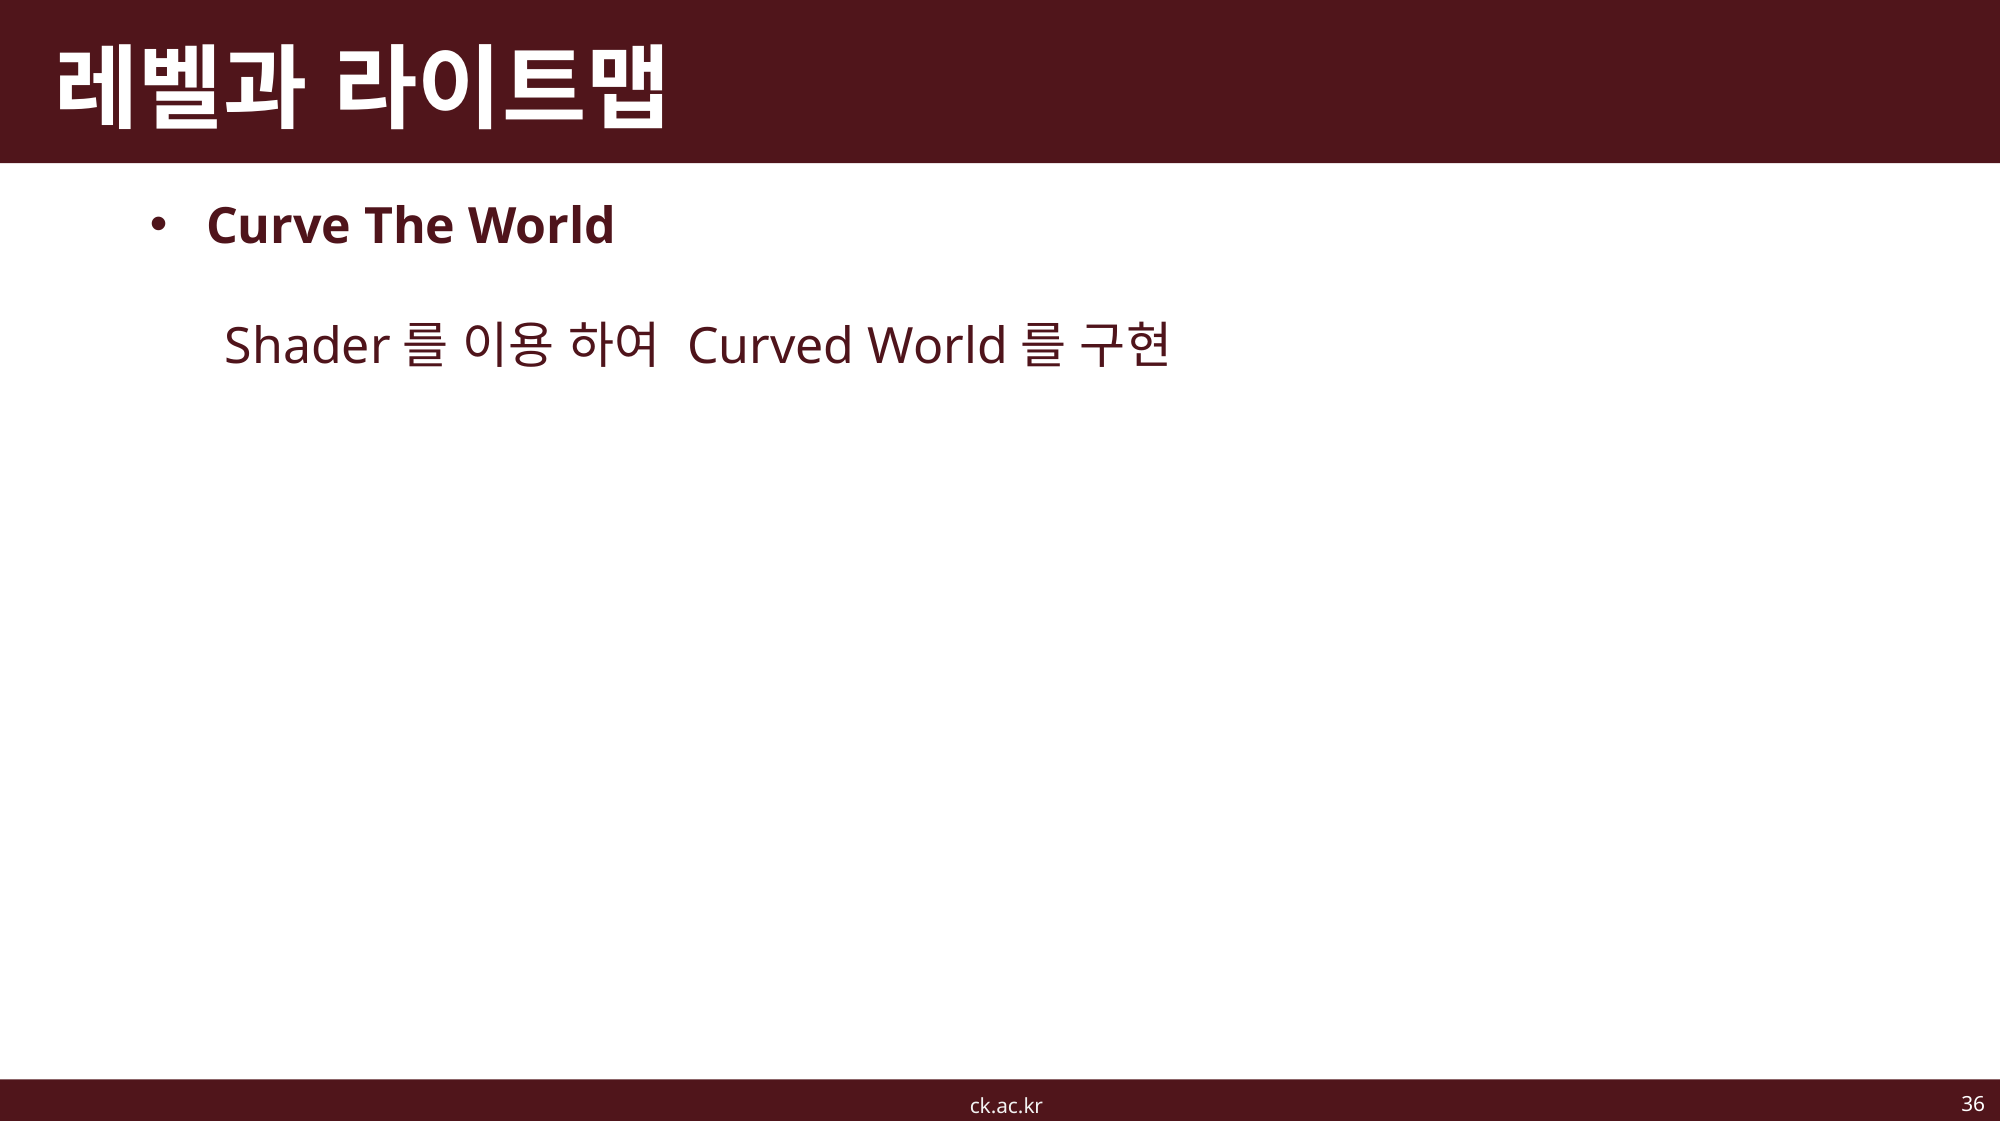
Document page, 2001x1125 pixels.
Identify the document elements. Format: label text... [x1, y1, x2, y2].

slide_number 36 [1911, 1083, 2000, 1125]
footer ck.ac.kr [949, 1084, 1064, 1125]
text_box Curve The World Shader를 이용 하여 Curved World를 구현 [60, 186, 1953, 381]
title 레벨과 라이트맵 [39, 34, 1289, 149]
